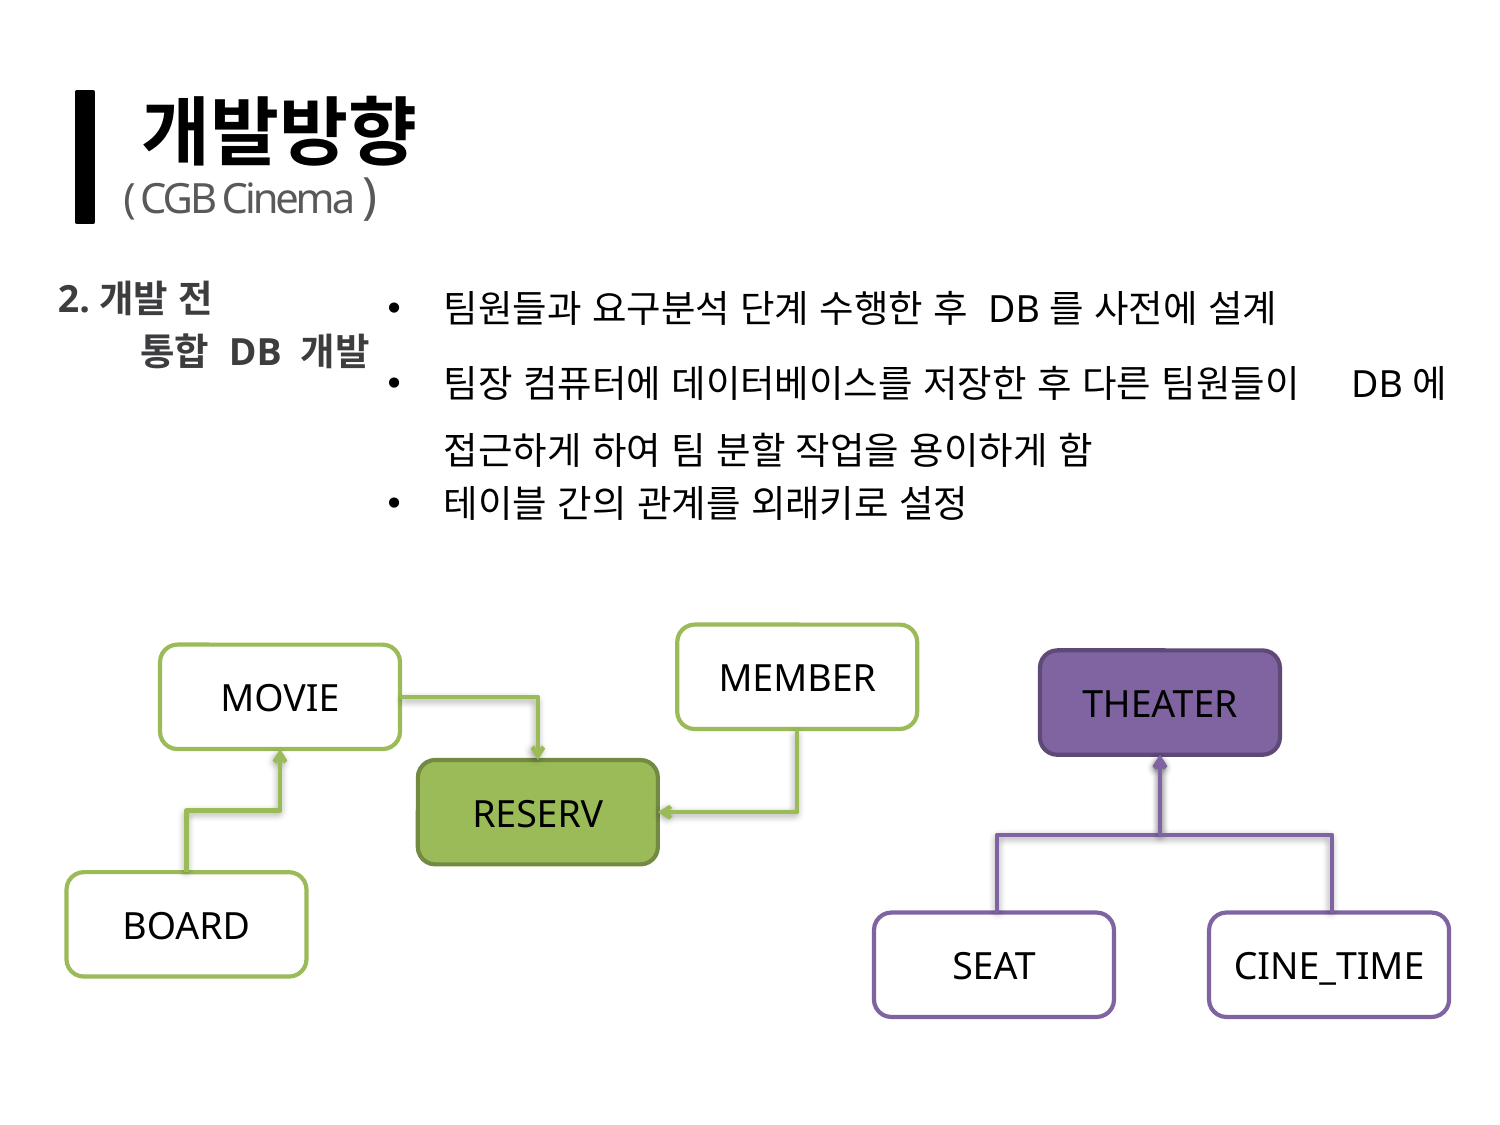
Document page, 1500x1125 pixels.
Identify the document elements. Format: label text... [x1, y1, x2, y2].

text_box RESERV [415, 757, 660, 867]
text_box SEAT [871, 910, 1117, 1020]
text_box ( CGB Cinema ) [108, 155, 393, 231]
text_box 팀원들과 요구분석 단계 수행한 후 DB를 사전에 설계 팀장 컴퓨터에 데이터베이스를 저장한 후 다른 팀원들이 DB에 접근하게 하여 팀 분할 작업을 용이하게 함 테이블 간의 관계를 외래키로 설정 [372, 254, 1473, 464]
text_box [171, 763, 296, 858]
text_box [399, 696, 539, 761]
text_box THEATER [1037, 648, 1283, 752]
text_box 개발방향 [126, 77, 433, 182]
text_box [1166, 747, 1326, 920]
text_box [685, 700, 770, 841]
text_box MOVIE [157, 642, 403, 752]
text_box BOARD [64, 870, 309, 979]
text_box 2.개발 전 통합 DB 개발 [42, 267, 399, 471]
text_box CINE_TIME [1206, 910, 1452, 1020]
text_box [999, 751, 1158, 916]
text_box MEMBER [675, 622, 920, 732]
text_box [75, 90, 95, 224]
